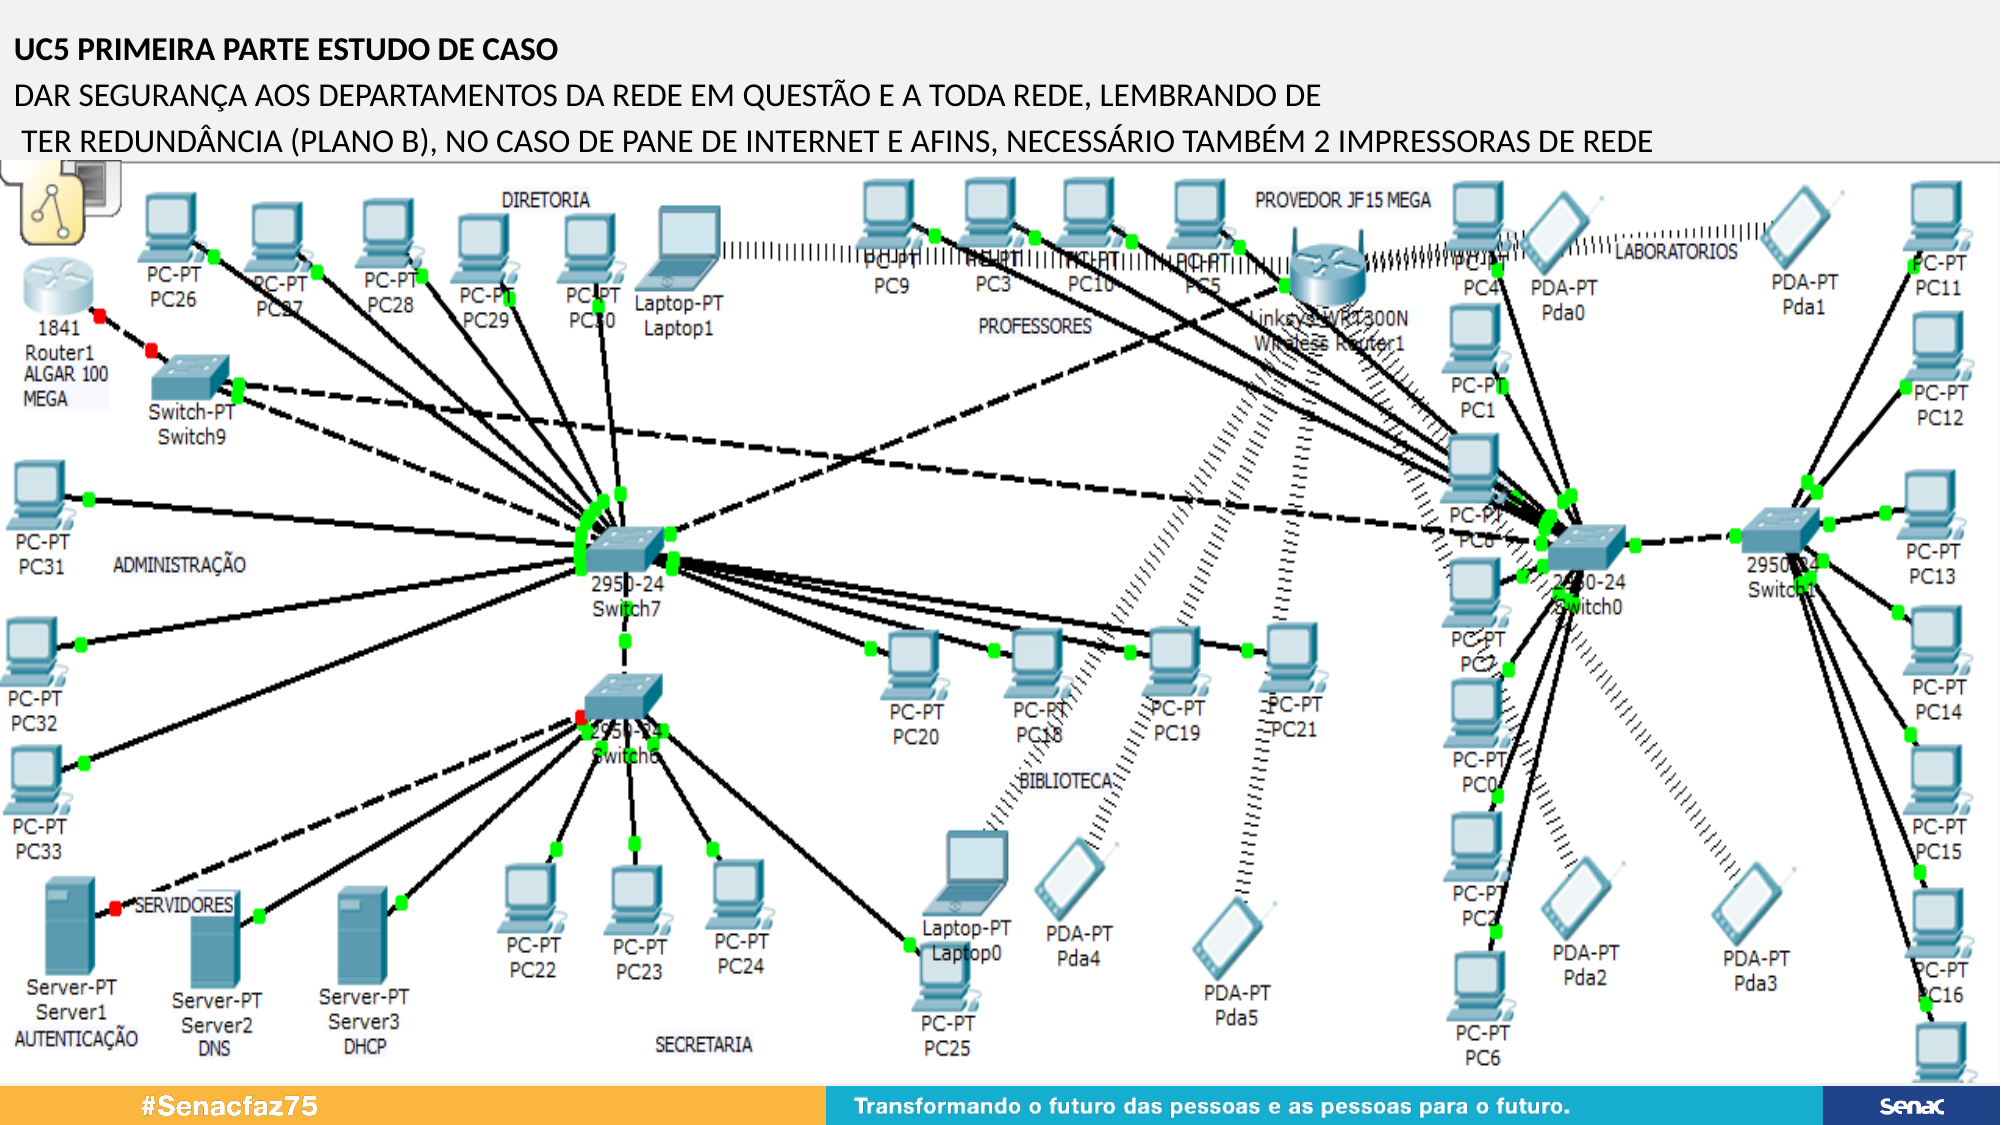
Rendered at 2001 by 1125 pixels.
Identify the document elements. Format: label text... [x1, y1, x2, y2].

text_box UC5 PRIMEIRA PARTE ESTUDO DE CASO DAR SEGURANÇA AOS DEPARTAMENTOS DA REDE EM QUESTÃO E A TODA REDE, LEMBRANDO DE TER REDUNDÂNCIA (PLANO B), NO CASO DE PANE DE INTERNET E AFINS, NECESSÁRIO TAMBÉM 2 IMPRESSORAS DE REDE [0, 13, 2000, 160]
picture [0, 160, 2000, 1125]
